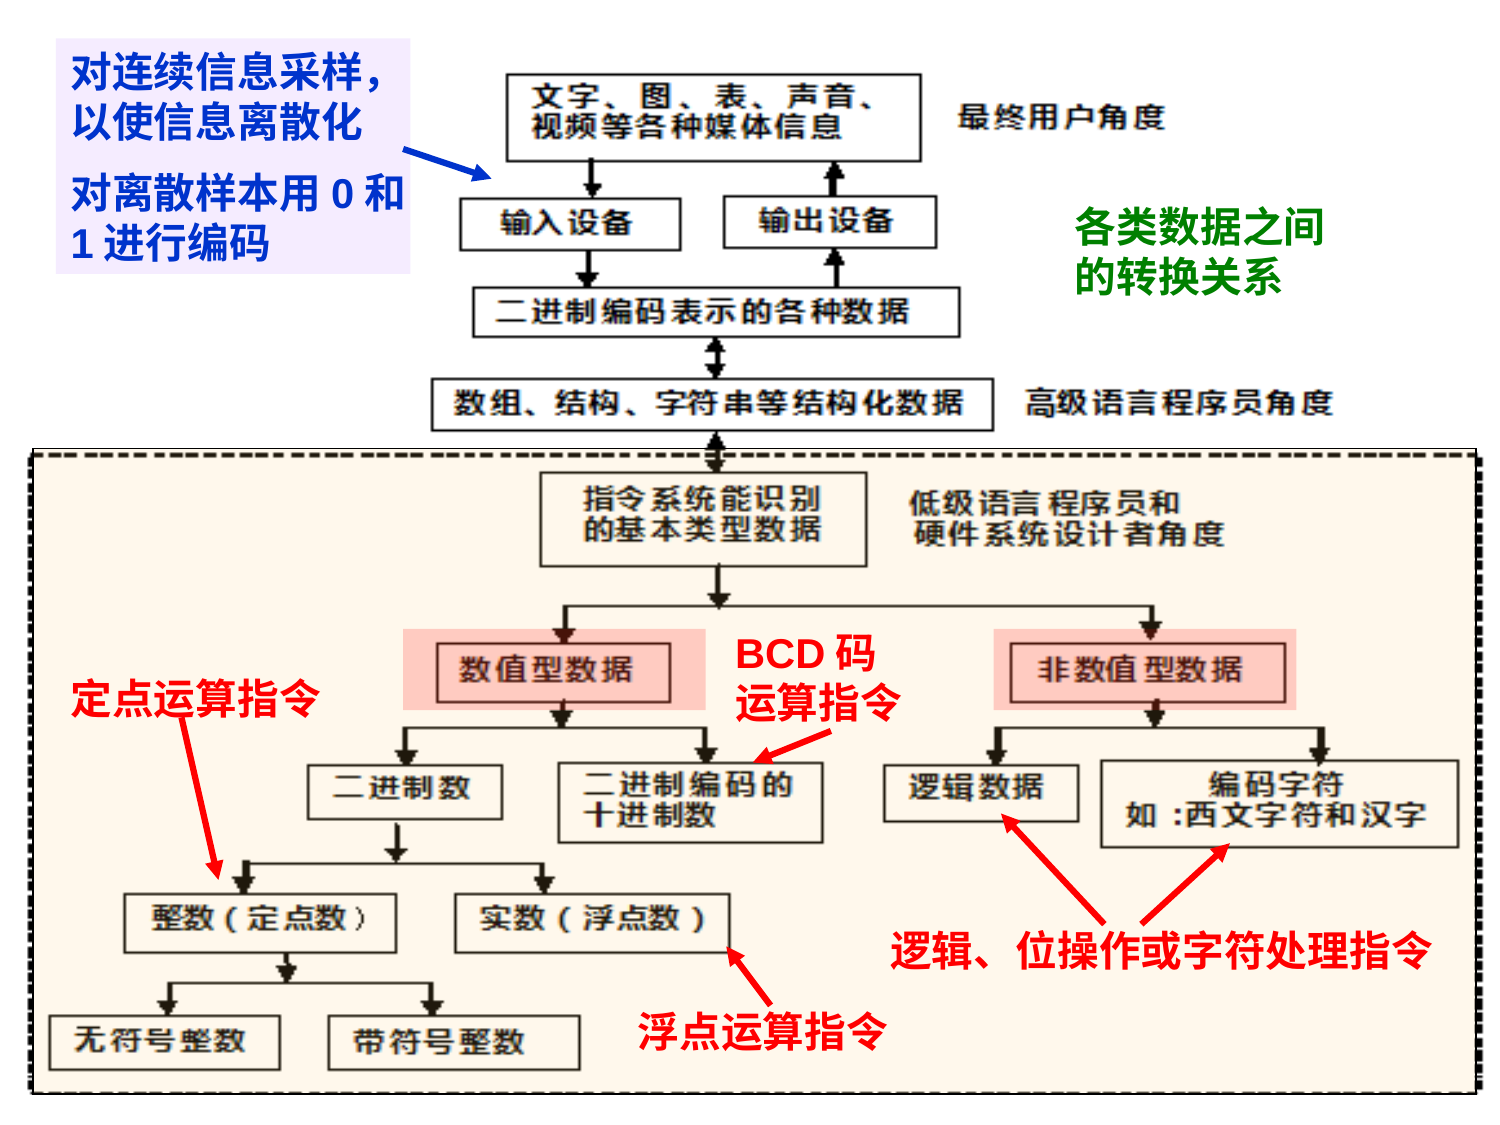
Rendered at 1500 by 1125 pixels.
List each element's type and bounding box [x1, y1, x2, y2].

text_box [55, 665, 337, 881]
text_box [622, 946, 904, 1064]
text_box [55, 37, 492, 279]
text_box [720, 618, 920, 763]
text_box [875, 813, 1452, 983]
picture [26, 53, 1486, 1102]
